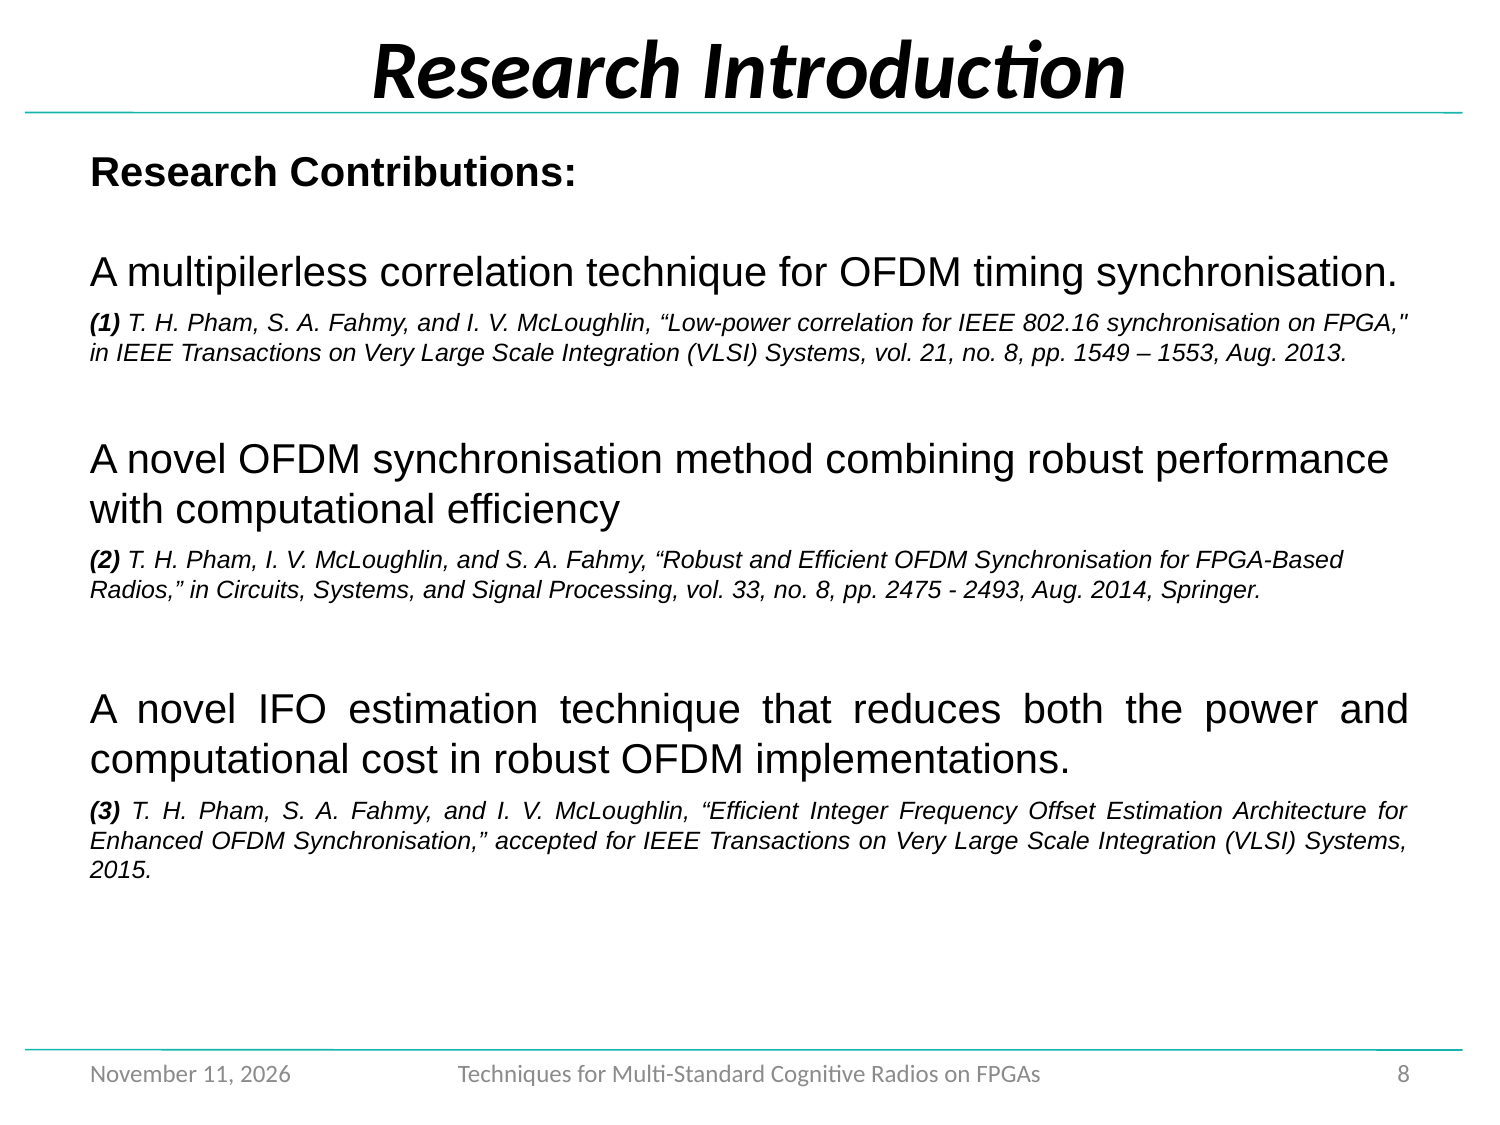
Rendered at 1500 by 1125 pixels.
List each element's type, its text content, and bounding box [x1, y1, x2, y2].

slide_number 8 [1074, 1042, 1425, 1103]
text_box A multipilerless correlation technique for OFDM timing synchronisation. [74, 237, 1425, 299]
text_box A novel IFO estimation technique that reduces both the power and computational cost in robust OFDM implementations. [74, 674, 1425, 789]
title Research Introduction [75, 12, 1425, 118]
list Research Contributions: [75, 137, 1425, 225]
text_box (2) T. H. Pham, I. V. McLoughlin, and S. A. Fahmy, “Robust and Efficient OFDM Synchronisation for FPGA-Based Radios,” in Circuits, Systems, and Signal Processing, vol. 33, no. 8, pp. 2475 - 2493, Aug. 2014, Springer. [74, 536, 1425, 612]
footer Techniques for Multi-Standard Cognitive Radios on FPGAs [437, 1042, 1063, 1103]
text_box (1) T. H. Pham, S. A. Fahmy, and I. V. McLoughlin, “Low-power correlation for IEEE 802.16 synchronisation on FPGA," in IEEE Transactions on Very Large Scale Integration (VLSI) Systems, vol. 21, no. 8, pp. 1549 – 1553, Aug. 2013. [74, 299, 1425, 374]
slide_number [75, 1042, 425, 1103]
text_box A novel OFDM synchronisation method combining robust performance with computational efficiency [74, 424, 1425, 536]
text_box (3) T. H. Pham, S. A. Fahmy, and I. V. McLoughlin, “Efficient Integer Frequency Offset Estimation Architecture for Enhanced OFDM Synchronisation,” accepted for IEEE Transactions on Very Large Scale Integration (VLSI) Systems, 2015. [74, 789, 1425, 892]
